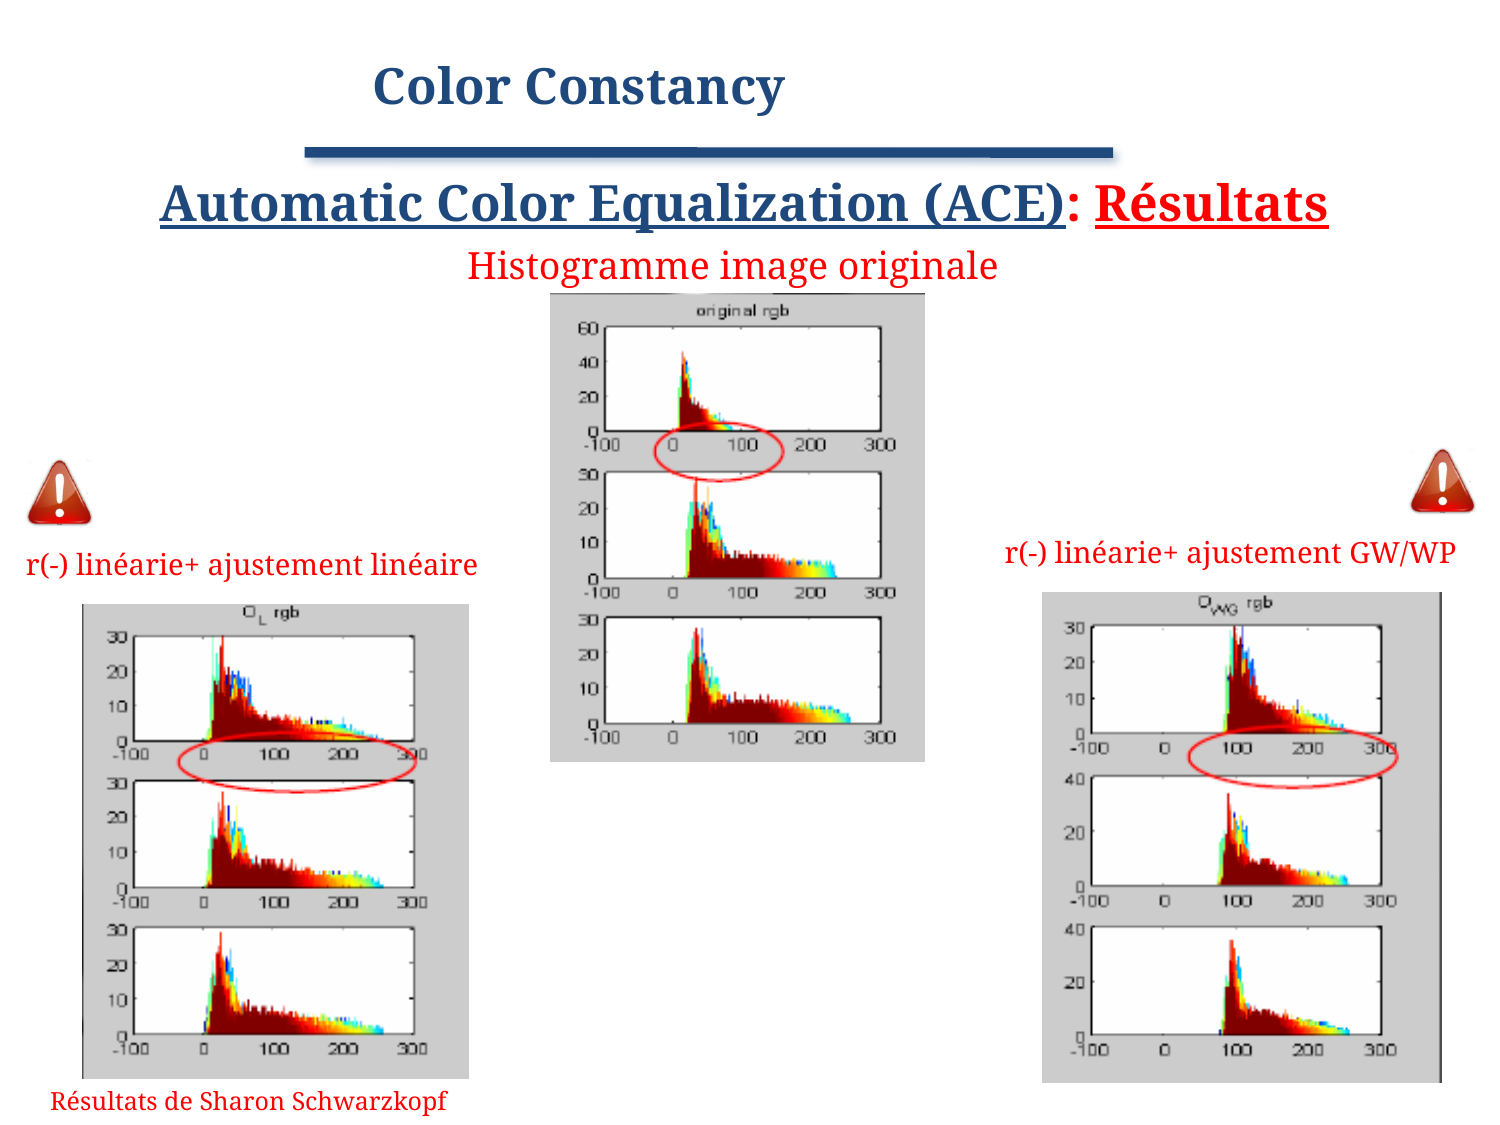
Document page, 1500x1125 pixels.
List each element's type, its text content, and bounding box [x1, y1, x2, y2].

text_box r(-) linéarie+ ajustement linéaire [10, 538, 494, 589]
text_box Histogramme image originale [452, 234, 1014, 295]
picture [1406, 445, 1477, 516]
picture [1042, 591, 1442, 1083]
text_box Color Constancy [358, 46, 801, 122]
text_box r(-) linéarie+ ajustement GW/WP [989, 527, 1472, 577]
text_box Automatic Color Equalization (ACE): Résultats [58, 163, 1430, 239]
slide_number Résultats de Sharon Schwarzkopf [35, 1074, 484, 1125]
picture [23, 456, 94, 528]
picture [550, 293, 925, 762]
picture [81, 604, 469, 1079]
